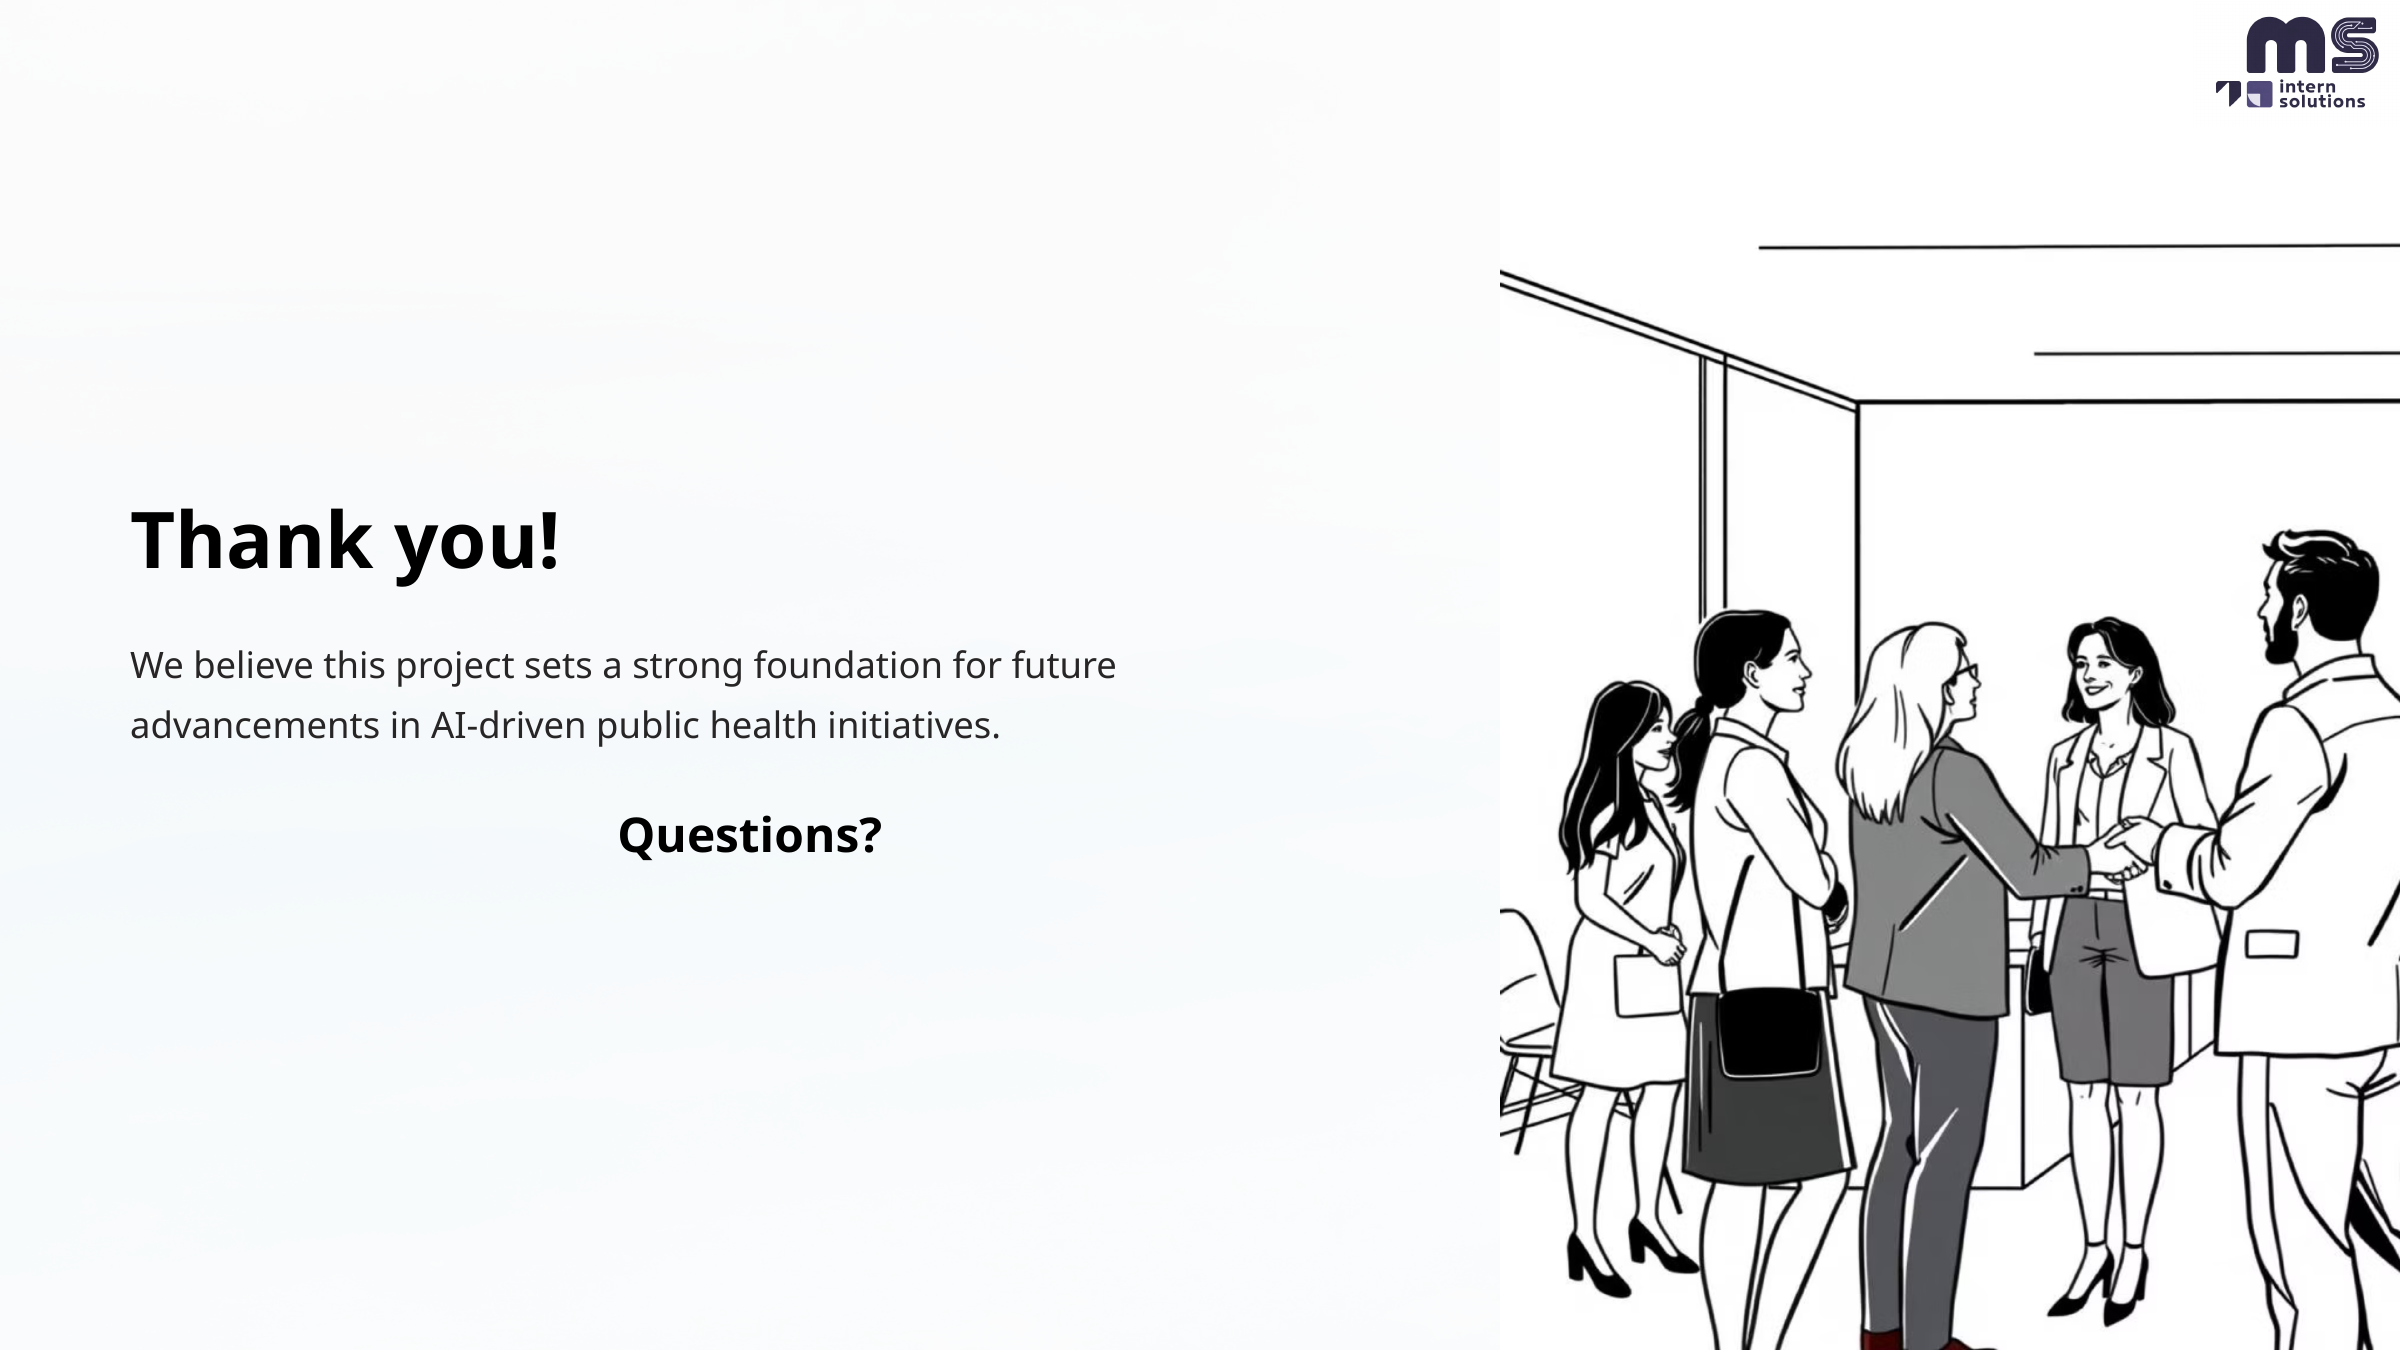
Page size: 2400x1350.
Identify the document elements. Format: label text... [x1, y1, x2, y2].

text_box Questions? [505, 801, 995, 863]
picture [1499, 0, 2400, 1350]
text_box Thank you! [130, 487, 912, 585]
text_box We believe this project sets a strong foundation for future advancements in AI-driven public health initiatives. [130, 626, 1370, 746]
